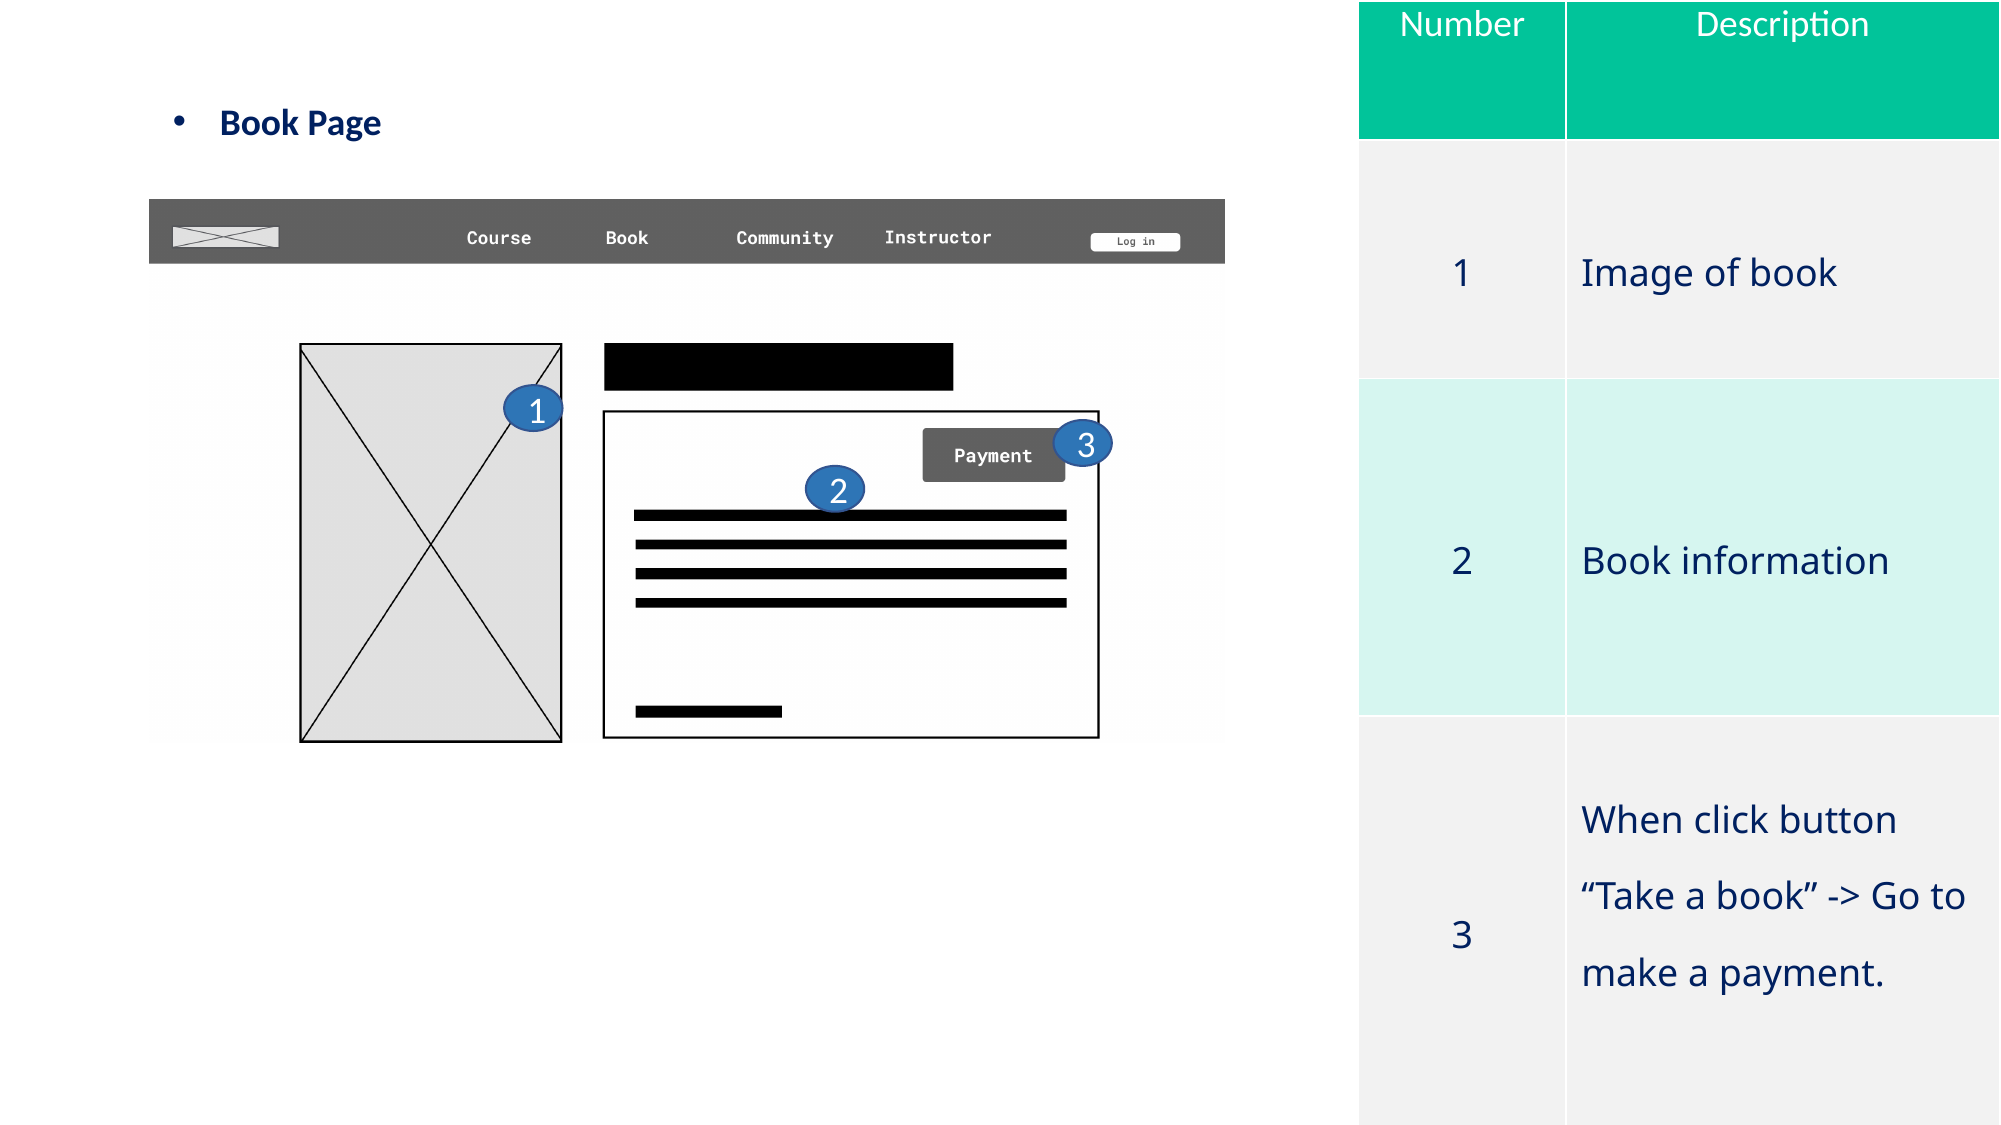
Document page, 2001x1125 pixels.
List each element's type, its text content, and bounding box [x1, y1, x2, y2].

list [149, 198, 1225, 211]
table_header Number [1359, 2, 1565, 139]
table_cell When click button “Take a book” -> Go to make a payment. [1567, 717, 1999, 1125]
table_cell Book information [1567, 379, 1999, 715]
text_box Book Page [158, 90, 1225, 150]
picture [149, 211, 1225, 743]
table_cell 1 [1359, 141, 1565, 378]
table_header Description [1567, 2, 1999, 139]
table_cell 3 [1359, 717, 1565, 1125]
table_cell Image of book [1567, 141, 1999, 378]
table_cell 2 [1359, 379, 1565, 715]
